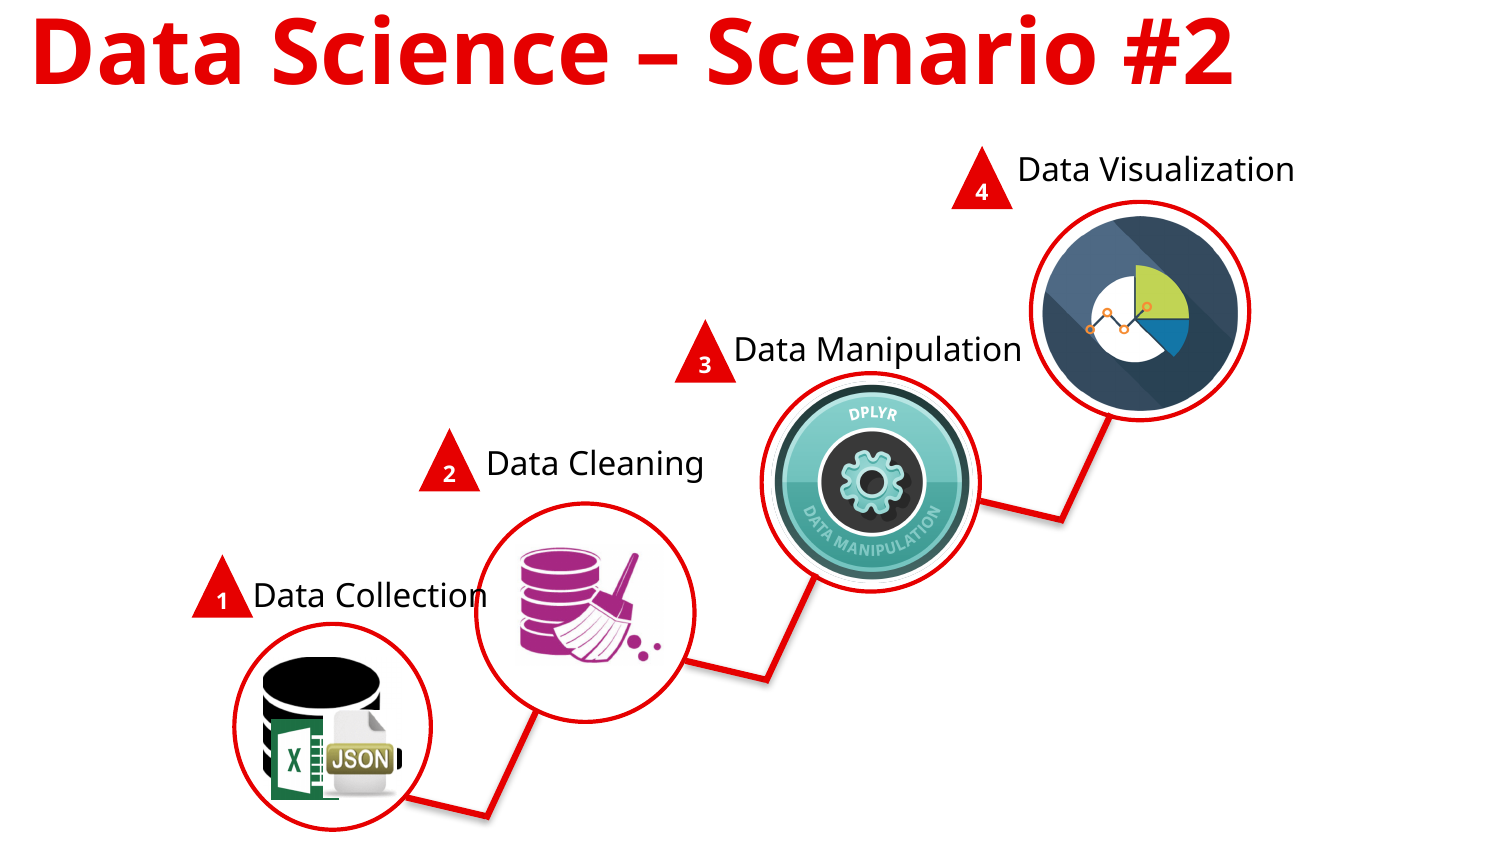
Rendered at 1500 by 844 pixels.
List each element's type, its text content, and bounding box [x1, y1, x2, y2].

picture [1042, 215, 1238, 411]
text_box 2 [416, 426, 483, 494]
text_box [1243, 268, 1252, 354]
text_box [1028, 299, 1037, 353]
text_box Data Visualization [1017, 148, 1168, 299]
text_box Data Cleaning [485, 441, 636, 501]
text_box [405, 709, 537, 820]
text_box Data Collection [252, 573, 403, 622]
text_box [1117, 419, 1168, 423]
text_box 1 [189, 552, 252, 620]
text_box [884, 371, 915, 380]
text_box Data Manipulation [733, 328, 884, 479]
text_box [685, 573, 817, 683]
text_box [759, 479, 766, 520]
text_box 3 [672, 317, 733, 385]
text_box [980, 413, 1112, 523]
text_box [1168, 203, 1195, 214]
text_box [475, 503, 695, 723]
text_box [234, 623, 432, 830]
picture [771, 381, 973, 584]
text_box 4 [949, 143, 1015, 212]
text_box Data Science – Scenario #2 [13, 0, 1343, 68]
text_box [122, 68, 401, 255]
